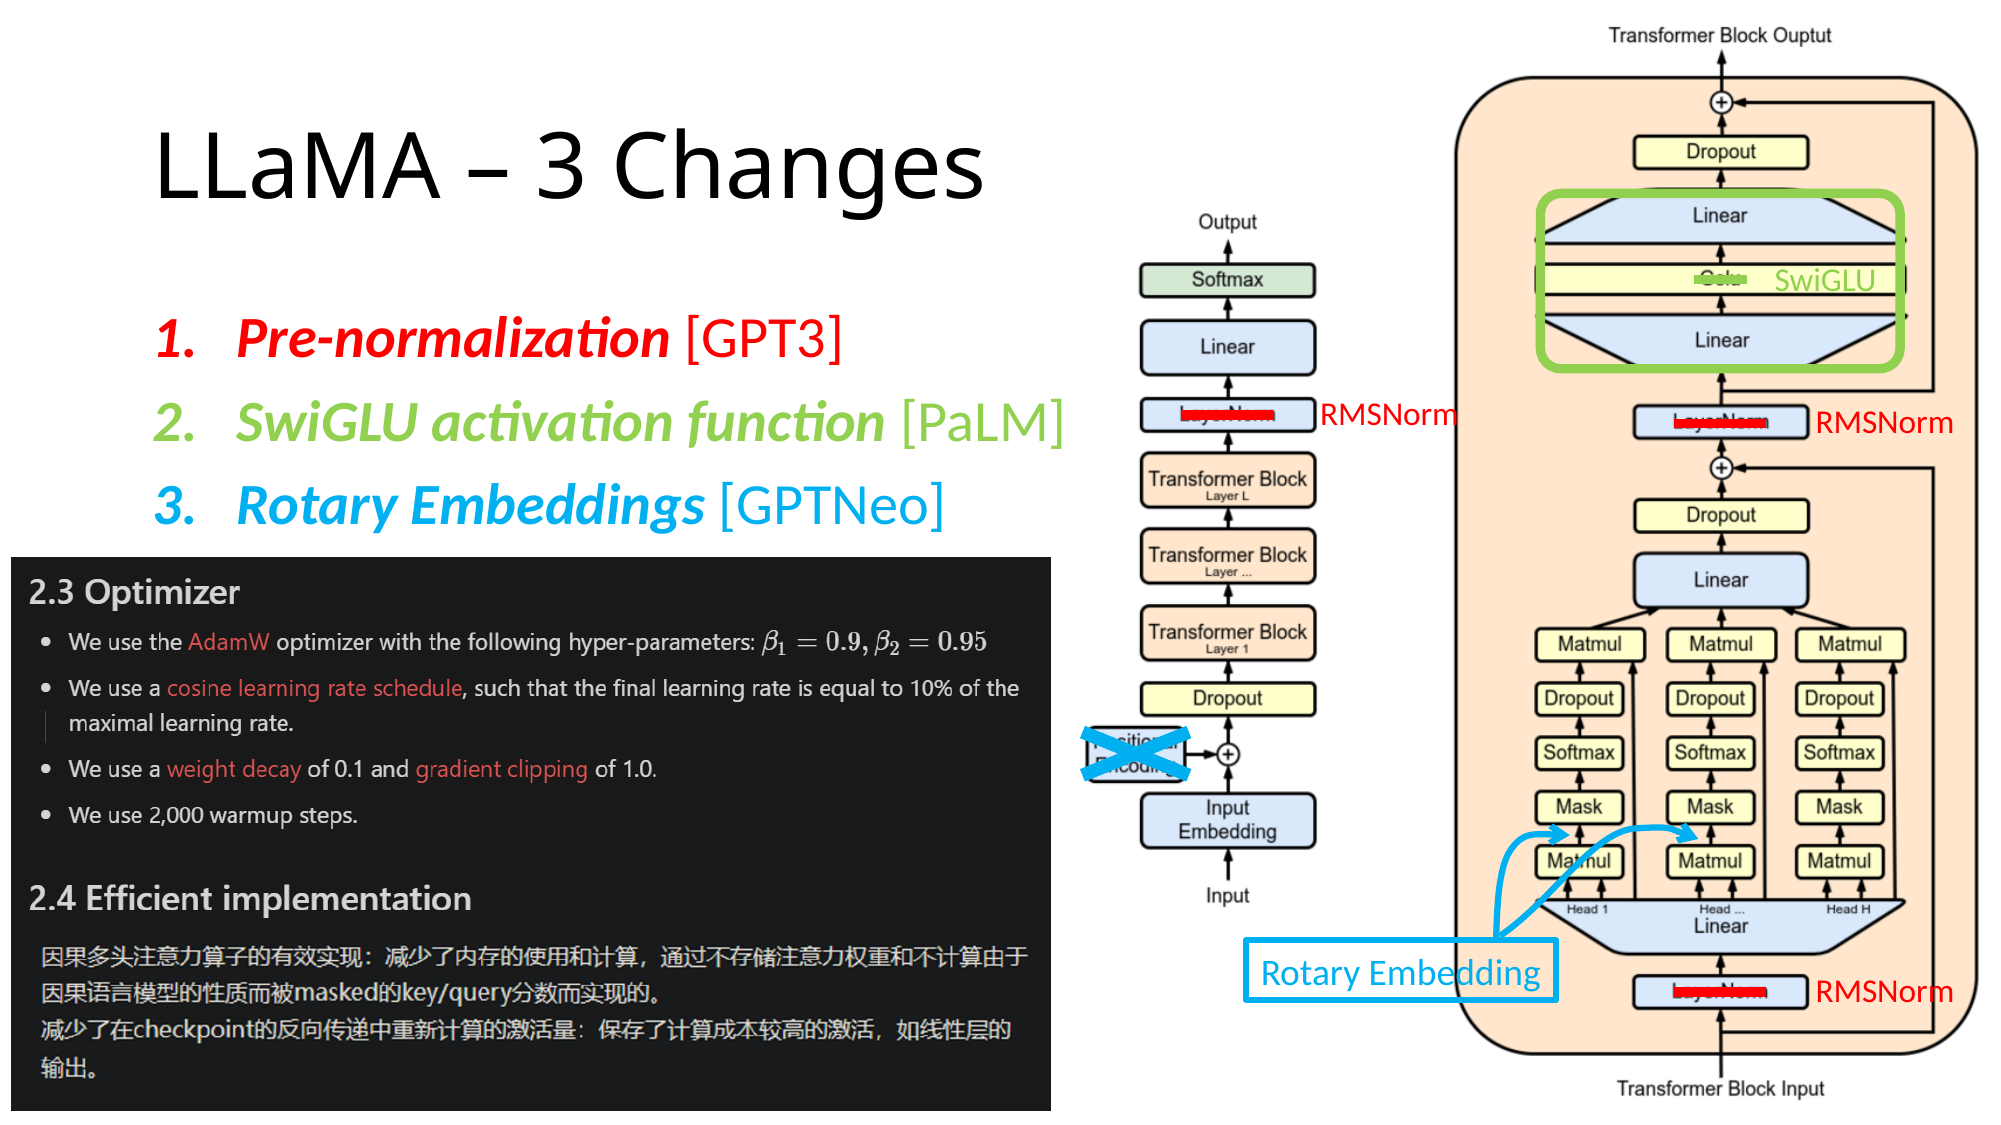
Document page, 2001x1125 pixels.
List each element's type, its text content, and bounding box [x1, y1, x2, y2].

picture [11, 557, 1051, 1111]
title LLaMA – 3 Changes [137, 59, 1064, 278]
picture [1064, 0, 2000, 1125]
list Pre-normalization [GPT3] SwiGLU activation function [PaLM] Rotary Embeddings [GPTNeo] [137, 299, 1064, 1014]
